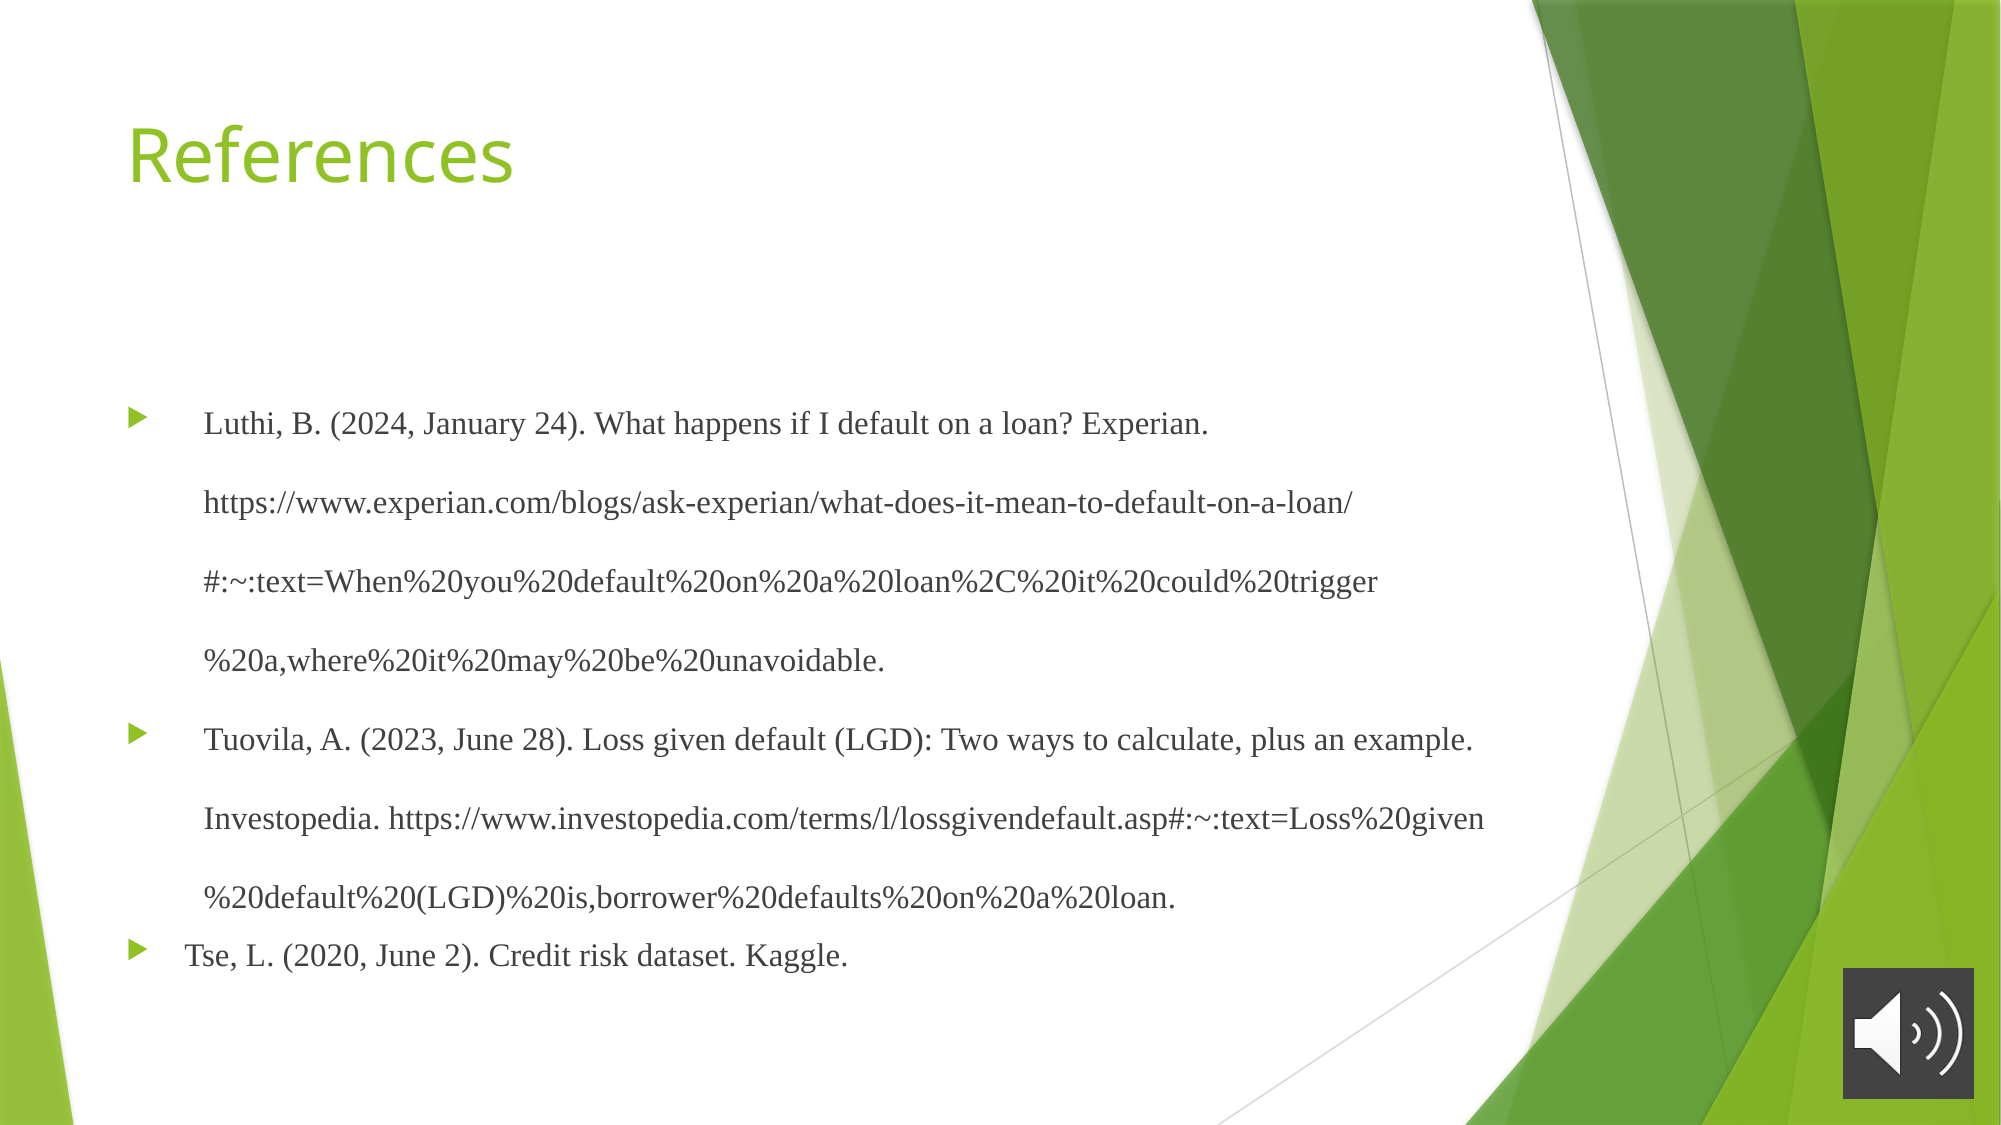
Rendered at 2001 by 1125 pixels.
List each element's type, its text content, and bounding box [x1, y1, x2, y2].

list Luthi, B. (2024, January 24). What happens if I default on a loan? Experian. https://www.experian.com/blogs/ask-experian/what-does-it-mean-to-default-on-a-loan/#:~:text=When%20you%20default%20on%20a%20loan%2C%20it%20could%20trigger%20a,where%20it%20may%20be%20unavoidable. Tuovila, A. (2023, June 28). Loss given default (LGD): Two ways to calculate, plus an example. Investopedia. https://www.investopedia.com/terms/l/lossgivendefault.asp#:~:text=Loss%20given%20default%20(LGD)%20is,borrower%20defaults%20on%20a%20loan. Tse, L. (2020, June 2). Credit risk dataset. Kaggle. [111, 354, 1522, 992]
picture [1841, 966, 1976, 1101]
title References [111, 99, 1522, 317]
